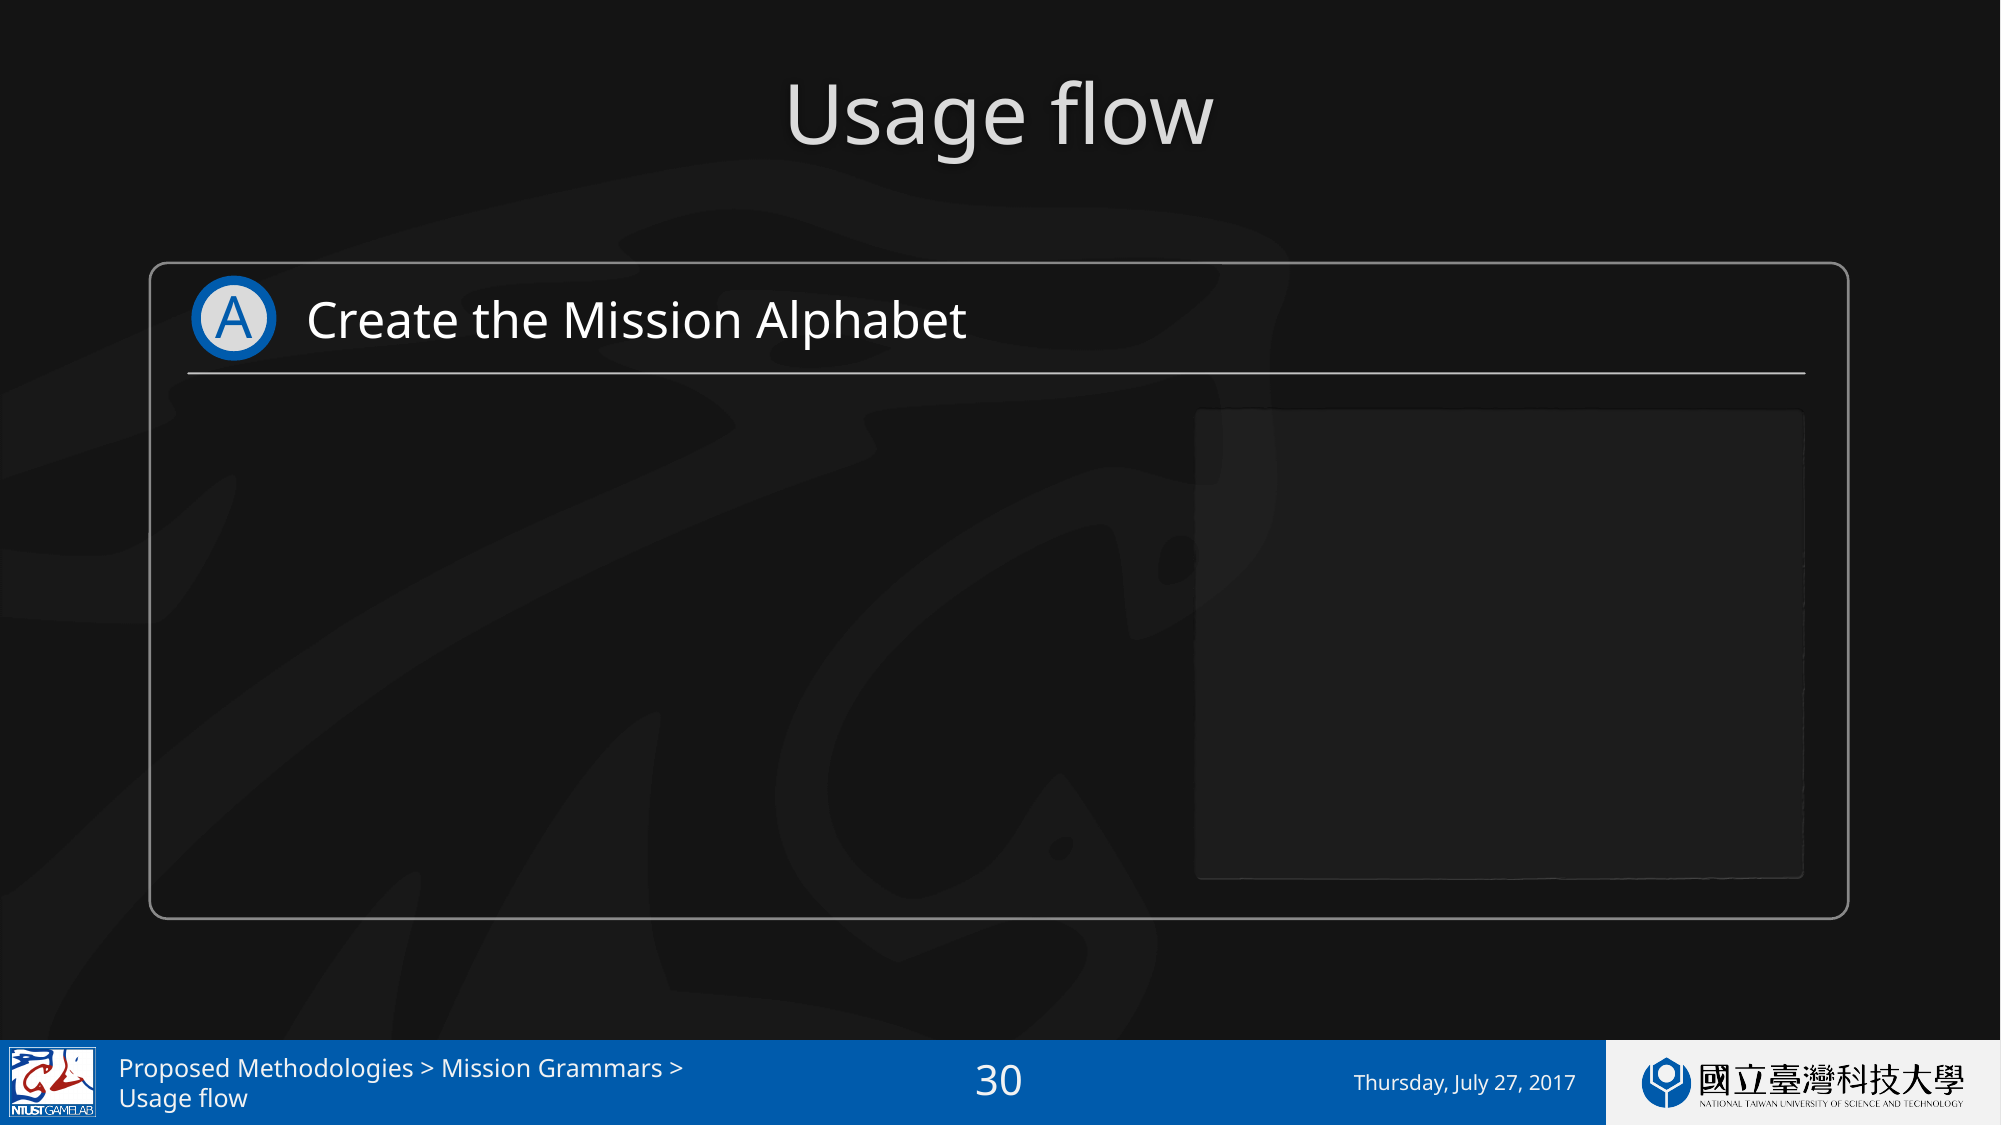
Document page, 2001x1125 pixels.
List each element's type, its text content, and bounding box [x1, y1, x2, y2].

footer Proposed Methodologies > Mission Grammars > Usage flow [103, 1052, 918, 1113]
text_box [195, 273, 272, 360]
slide_number 30 [937, 1052, 1061, 1113]
title Usage flow [149, 44, 1849, 179]
picture [9, 1047, 96, 1117]
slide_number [1081, 1052, 1591, 1113]
text_box Create the Mission Alphabet [291, 280, 1805, 356]
text_box [148, 261, 1850, 921]
picture [0, 0, 2000, 1125]
